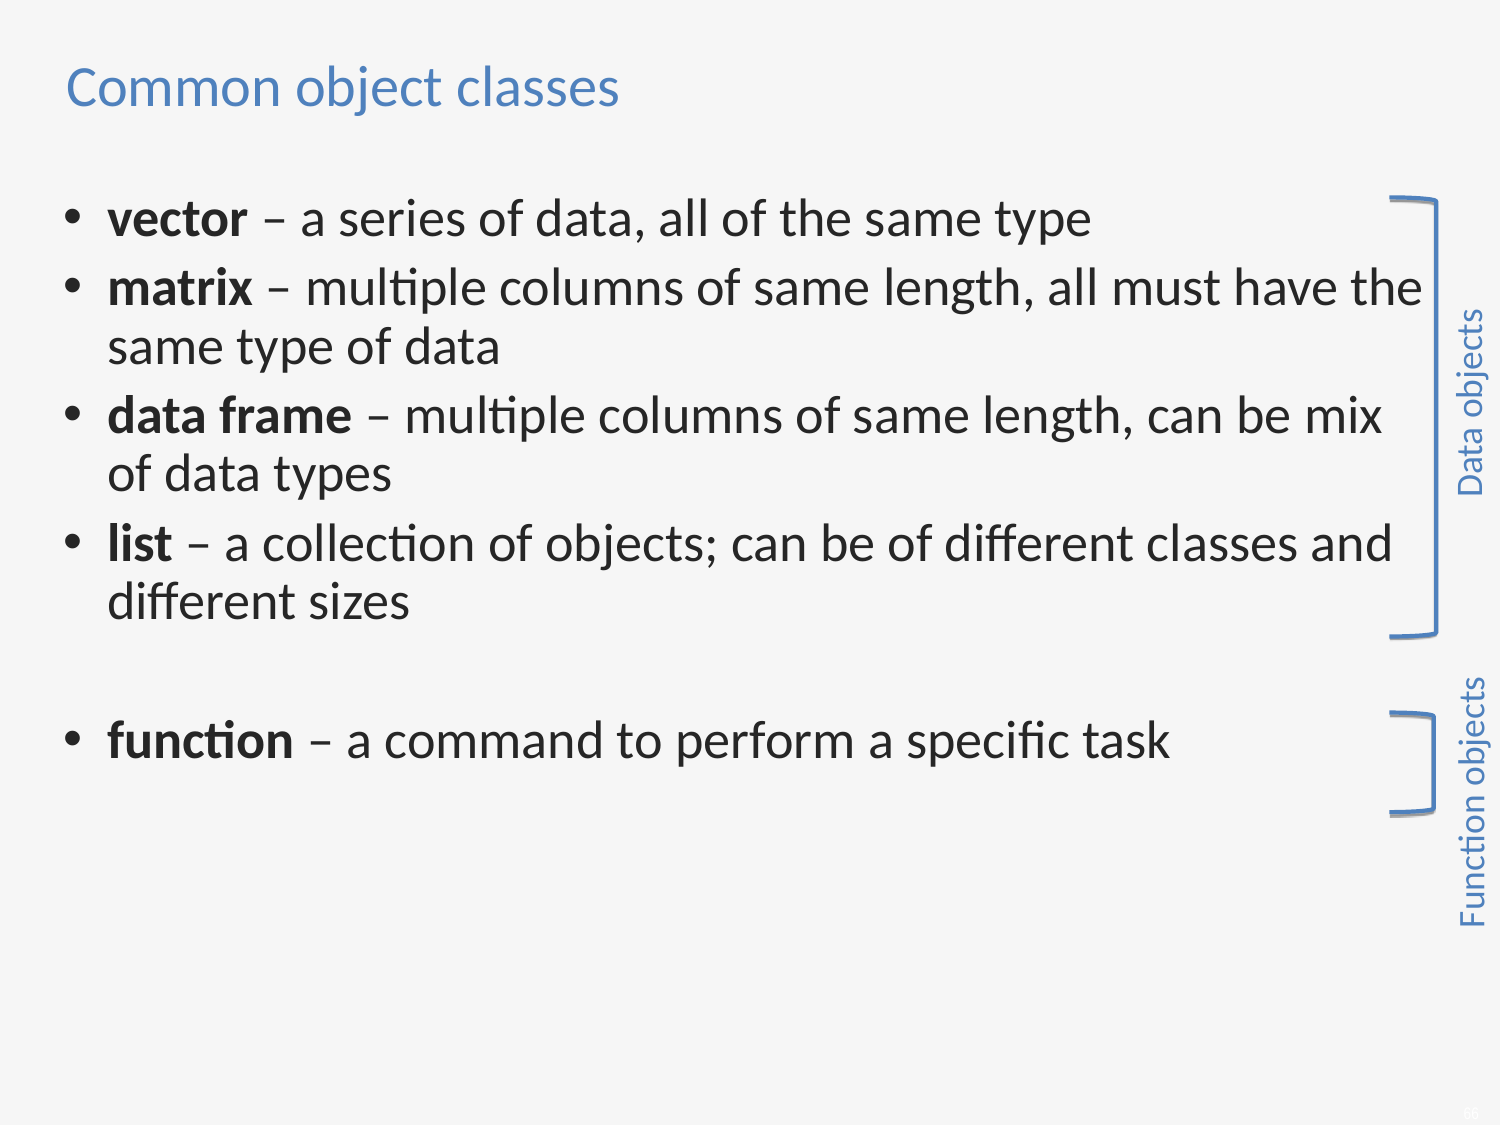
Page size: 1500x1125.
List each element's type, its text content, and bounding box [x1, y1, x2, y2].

text_box [1389, 712, 1434, 813]
text_box [1389, 197, 1437, 637]
text_box Common object classes [42, 18, 1345, 120]
text_box Data objects [1437, 208, 1497, 513]
text_box Function objects [1439, 583, 1499, 943]
text_box vector – a series of data, all of the same type matrix – multiple columns of same length, all must have the same type of data data frame – multiple columns of same length, can be mix of data types list – a collection of objects; can be of different classes and different sizes function – a command to perform a specific task [63, 189, 1434, 1093]
